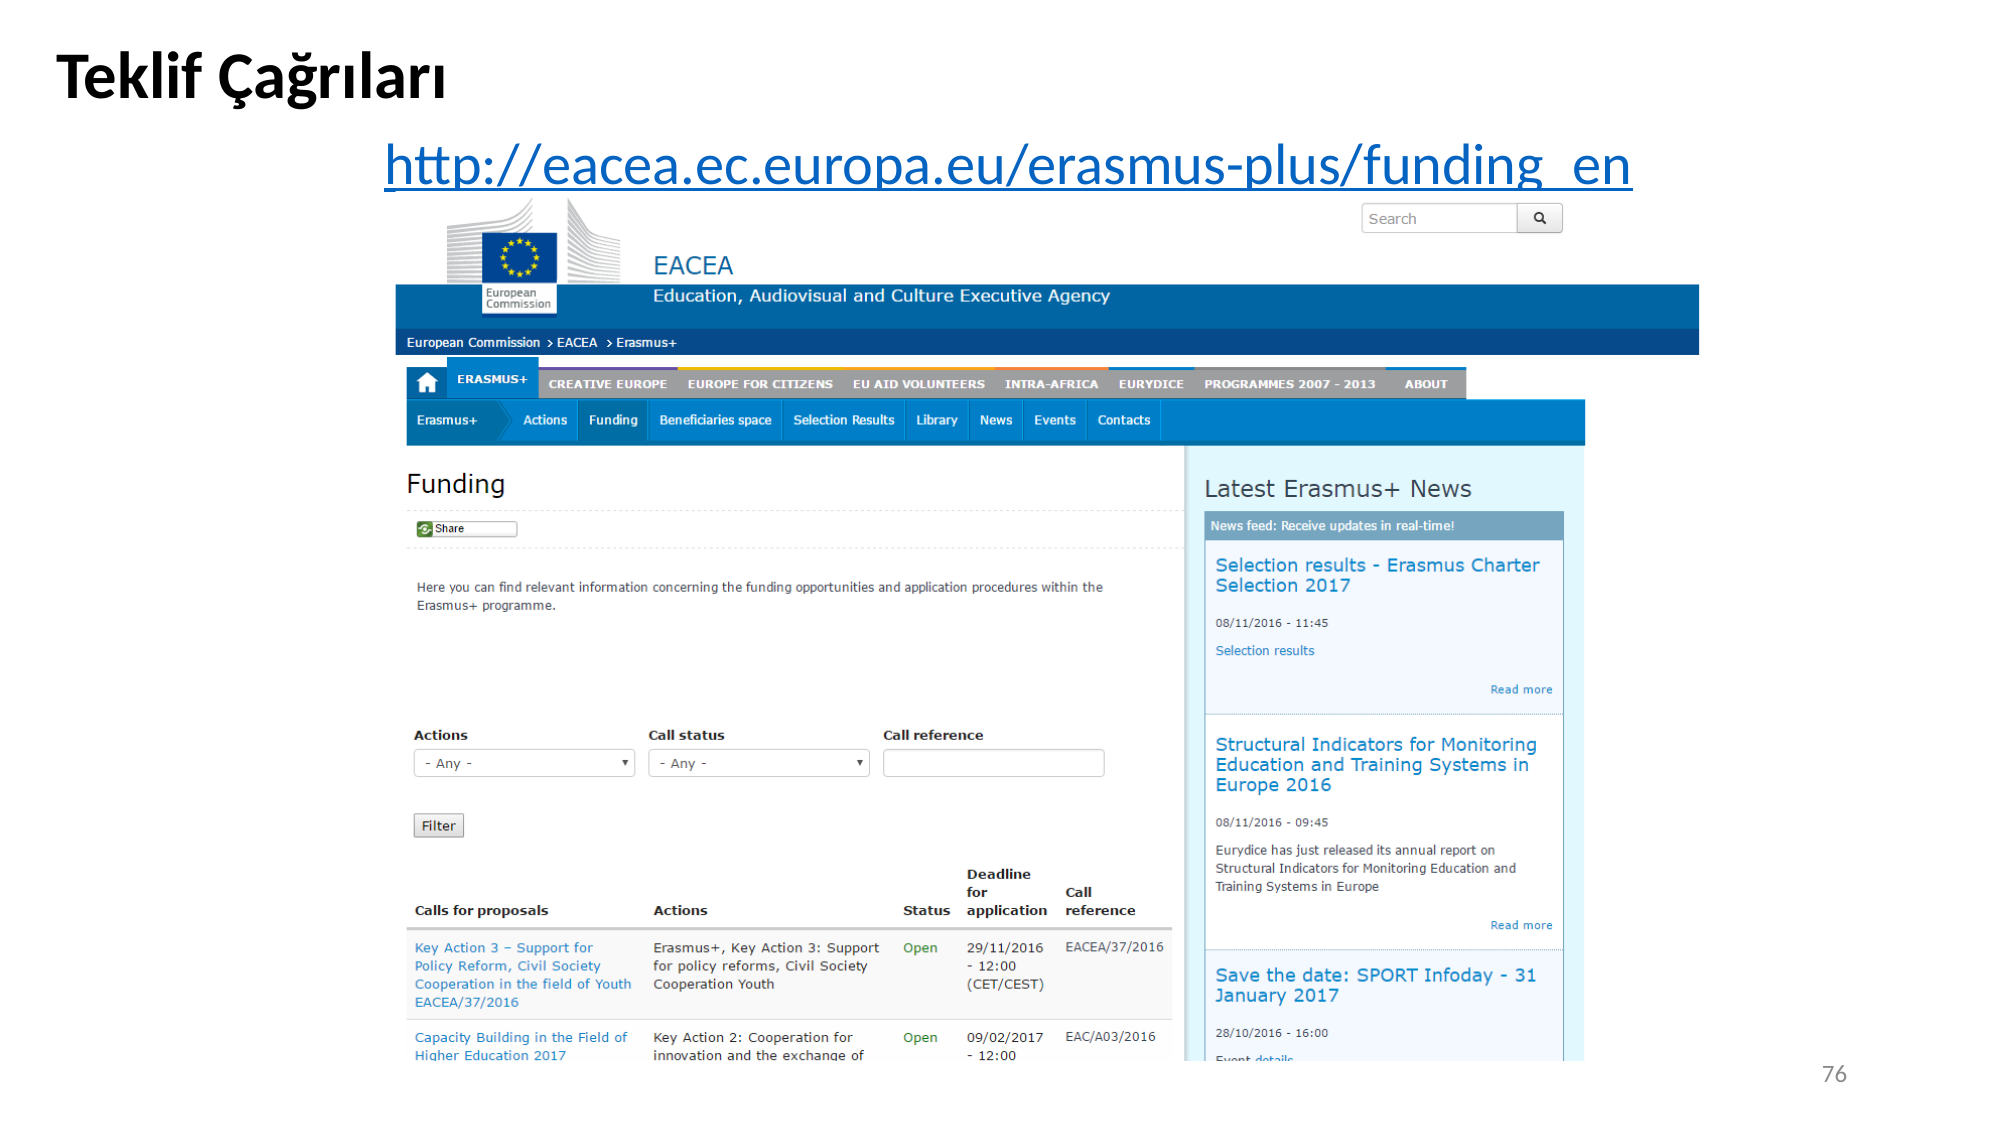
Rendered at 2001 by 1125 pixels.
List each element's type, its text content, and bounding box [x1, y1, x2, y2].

list Teklif Çağrıları http://eacea.ec.europa.eu/erasmus-plus/funding_en [41, 33, 1976, 1089]
slide_number 76 [1412, 1042, 1863, 1103]
picture [395, 191, 1700, 1061]
